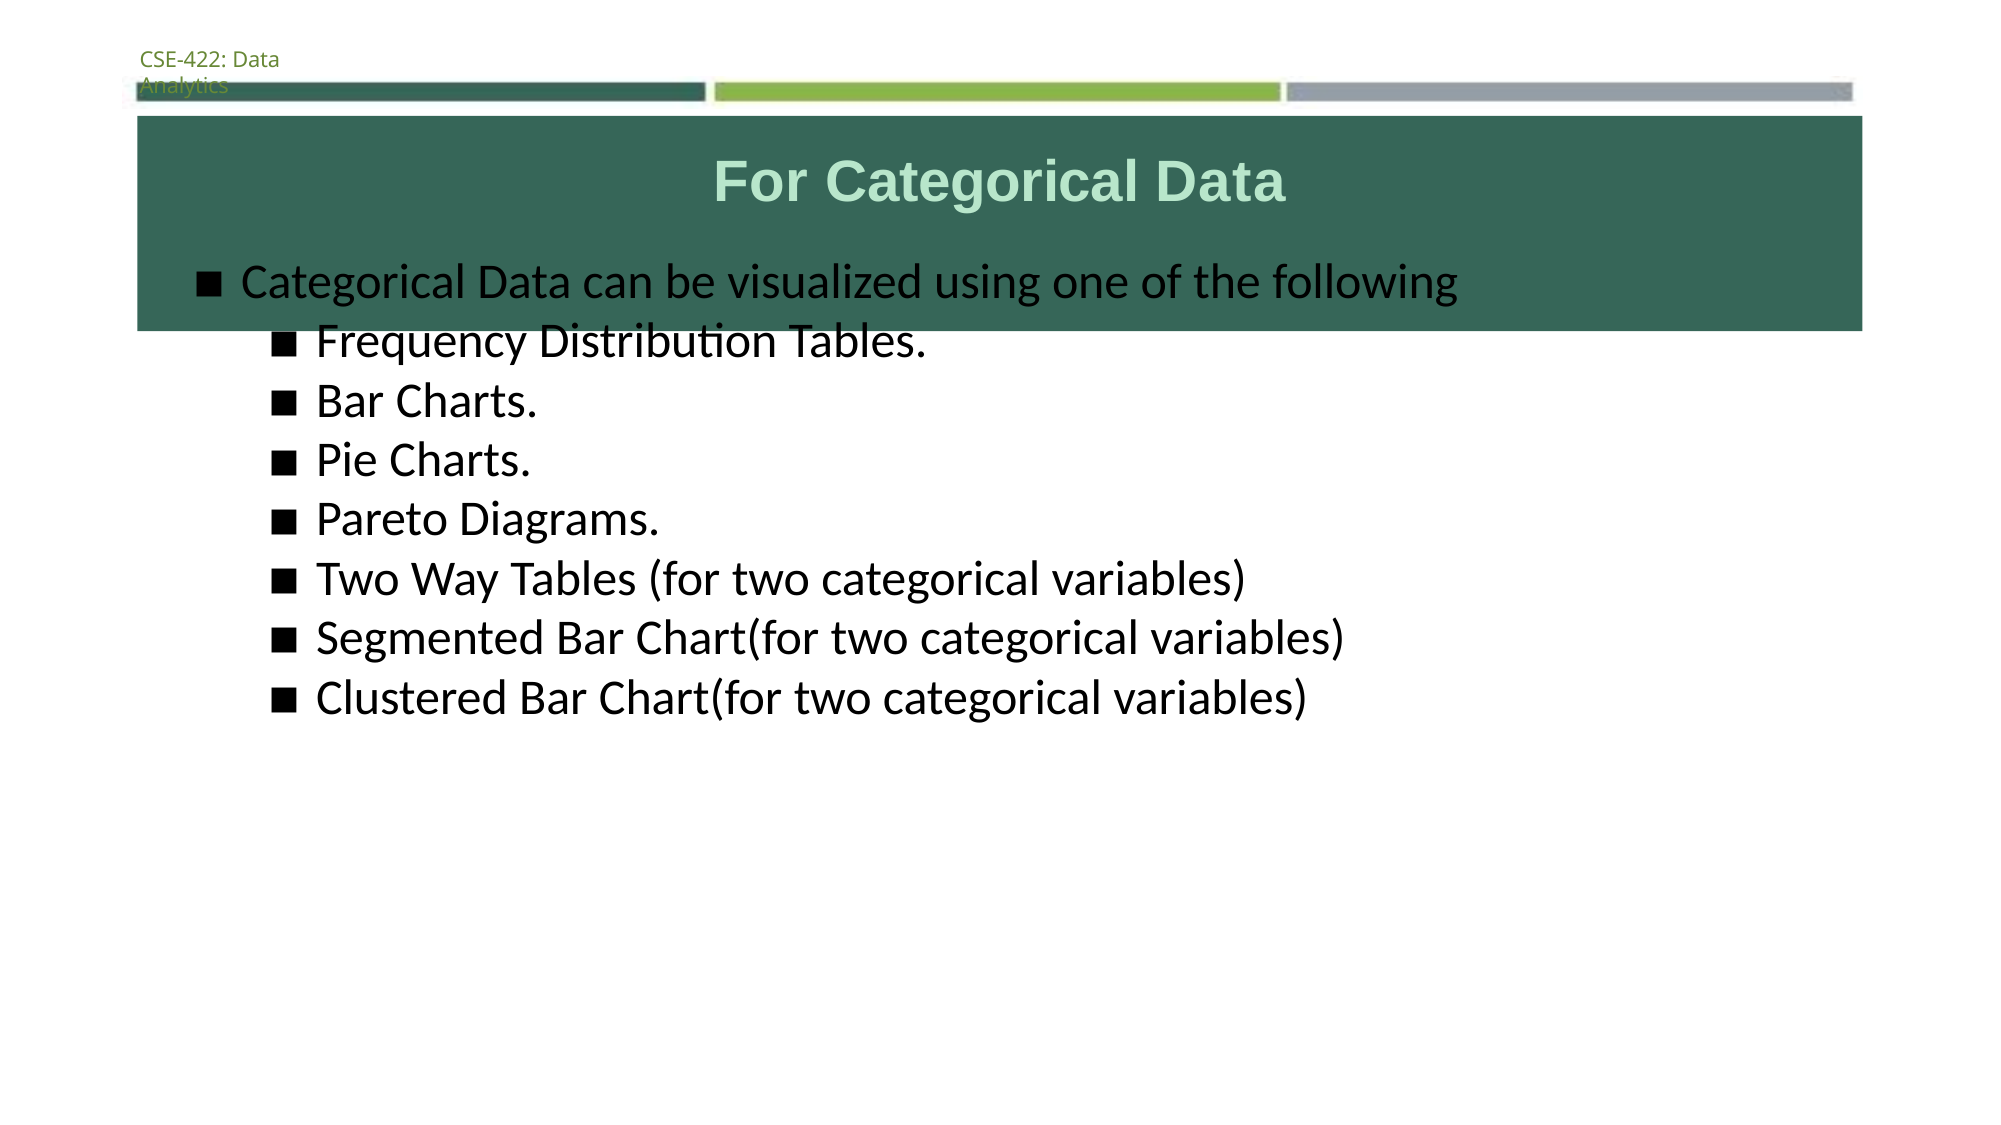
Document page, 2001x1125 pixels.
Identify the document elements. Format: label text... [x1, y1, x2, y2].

text_box CSE-422: Data Analytics [137, 43, 374, 73]
picture [121, 75, 1863, 109]
title For Categorical Data [137, 117, 1863, 332]
text_box Categorical Data can be visualized using one of the following Frequency Distribution Tables. Bar Charts. Pie Charts. Pareto Diagrams. Two Way Tables (for two categorical variables) Segmented Bar Chart(for two categorical variables) Clustered Bar Chart(for two categorical variables) [190, 246, 1469, 725]
